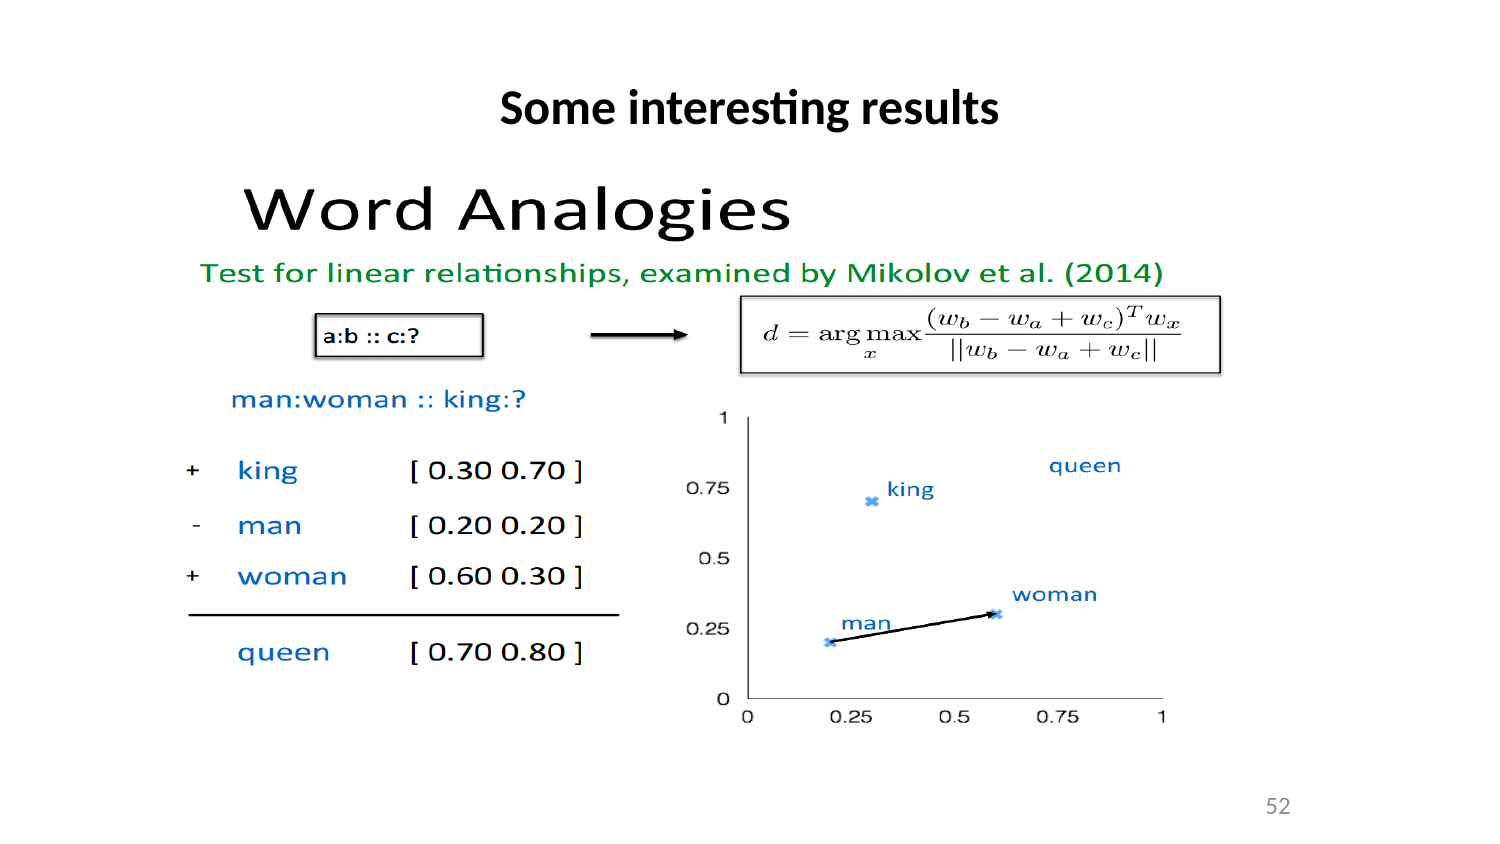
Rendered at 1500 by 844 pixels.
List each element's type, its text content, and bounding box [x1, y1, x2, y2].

title Some interesting results [75, 33, 1425, 175]
picture [176, 182, 1224, 739]
slide_number 52 [1066, 782, 1306, 827]
